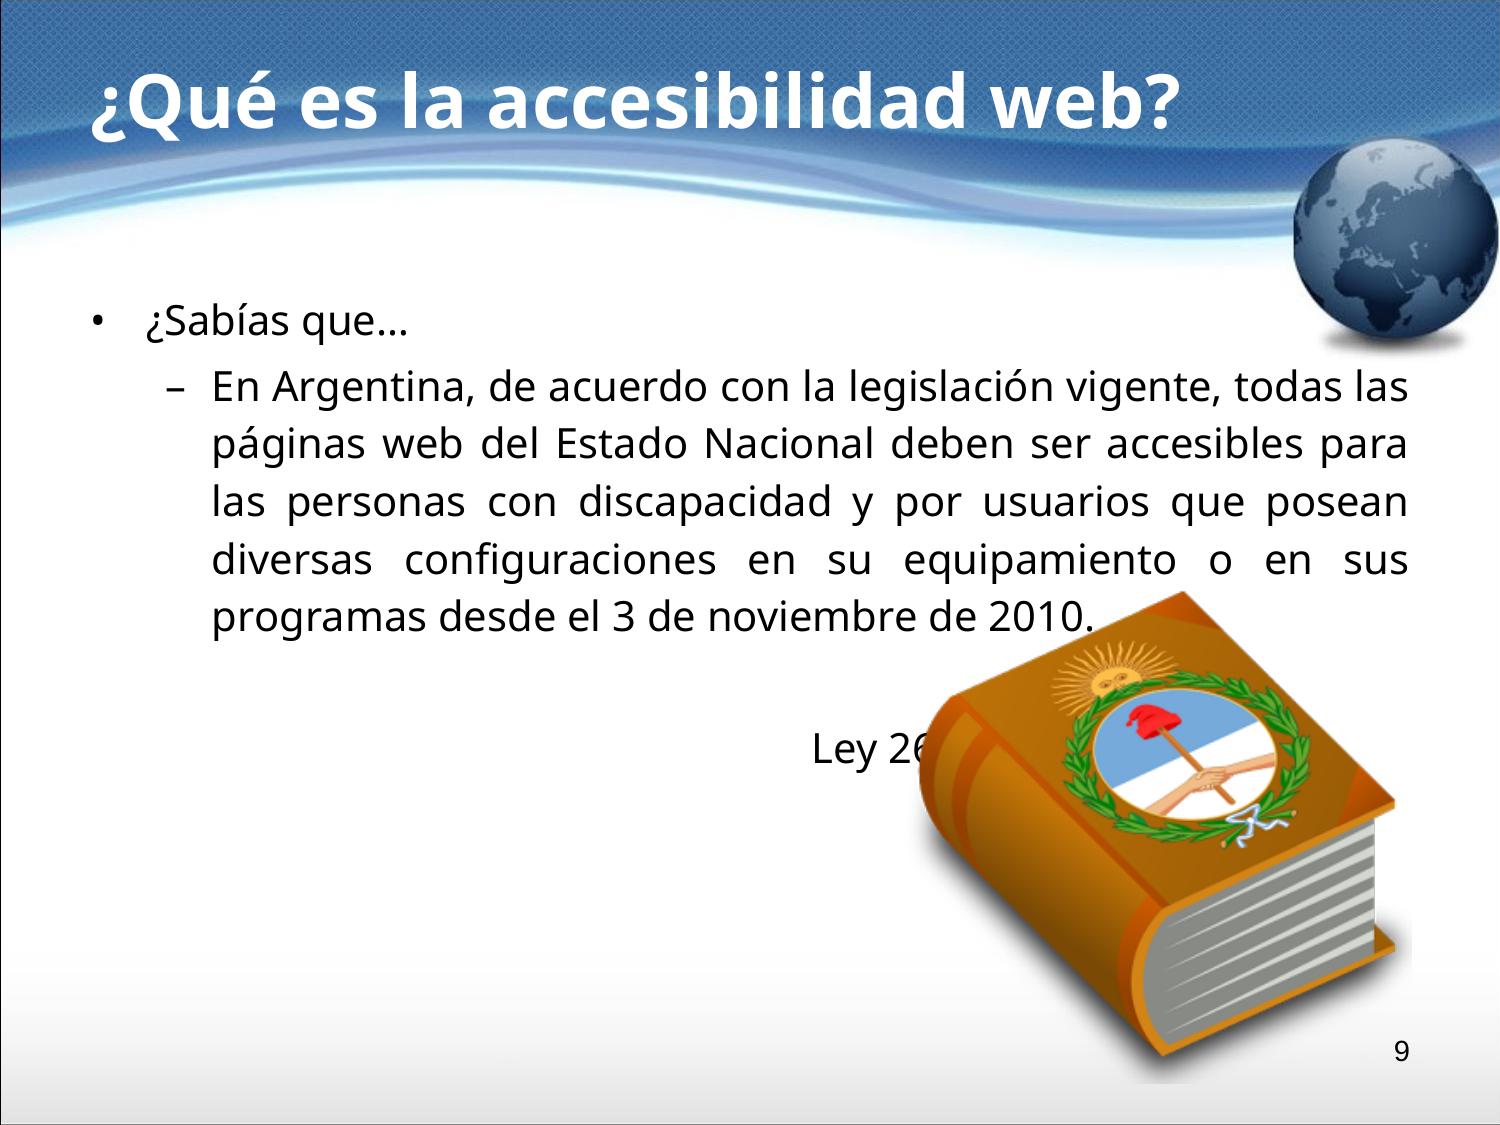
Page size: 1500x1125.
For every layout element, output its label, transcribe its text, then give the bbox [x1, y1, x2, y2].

title ¿Qué es la accesibilidad web? [75, 45, 1425, 153]
picture [0, 0, 1500, 1125]
list ¿Sabías que… En Argentina, de acuerdo con la legislación vigente, todas las páginas web del Estado Nacional deben ser accesibles para las personas con discapacidad y por usuarios que posean diversas configuraciones en su equipamiento o en sus programas desde el 3 de noviembre de 2010. Ley 26653 [75, 278, 1425, 612]
slide_number ‹#› [1074, 1024, 1425, 1103]
